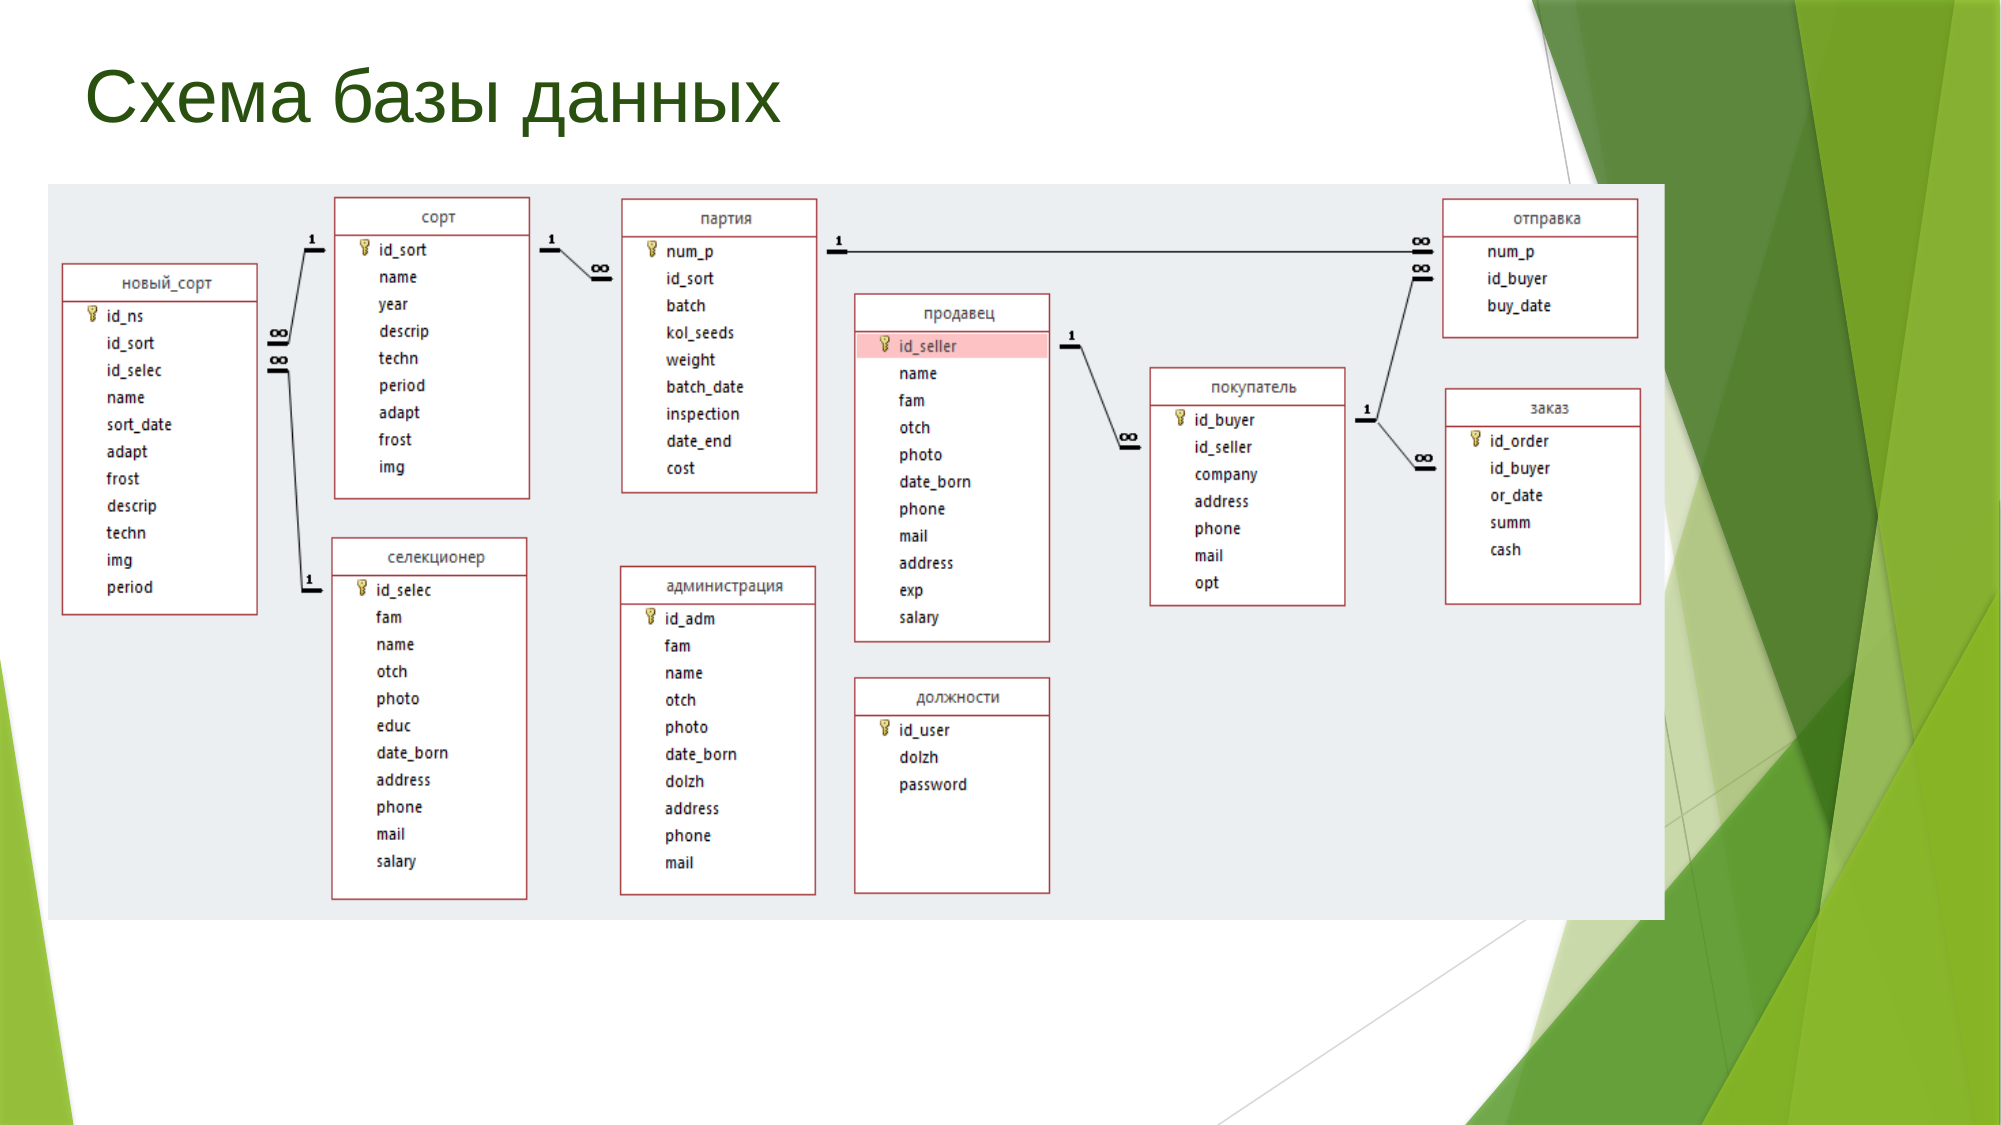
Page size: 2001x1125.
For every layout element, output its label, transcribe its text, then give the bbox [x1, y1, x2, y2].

picture [47, 183, 1666, 921]
title Схема базы данных [69, 40, 1508, 182]
